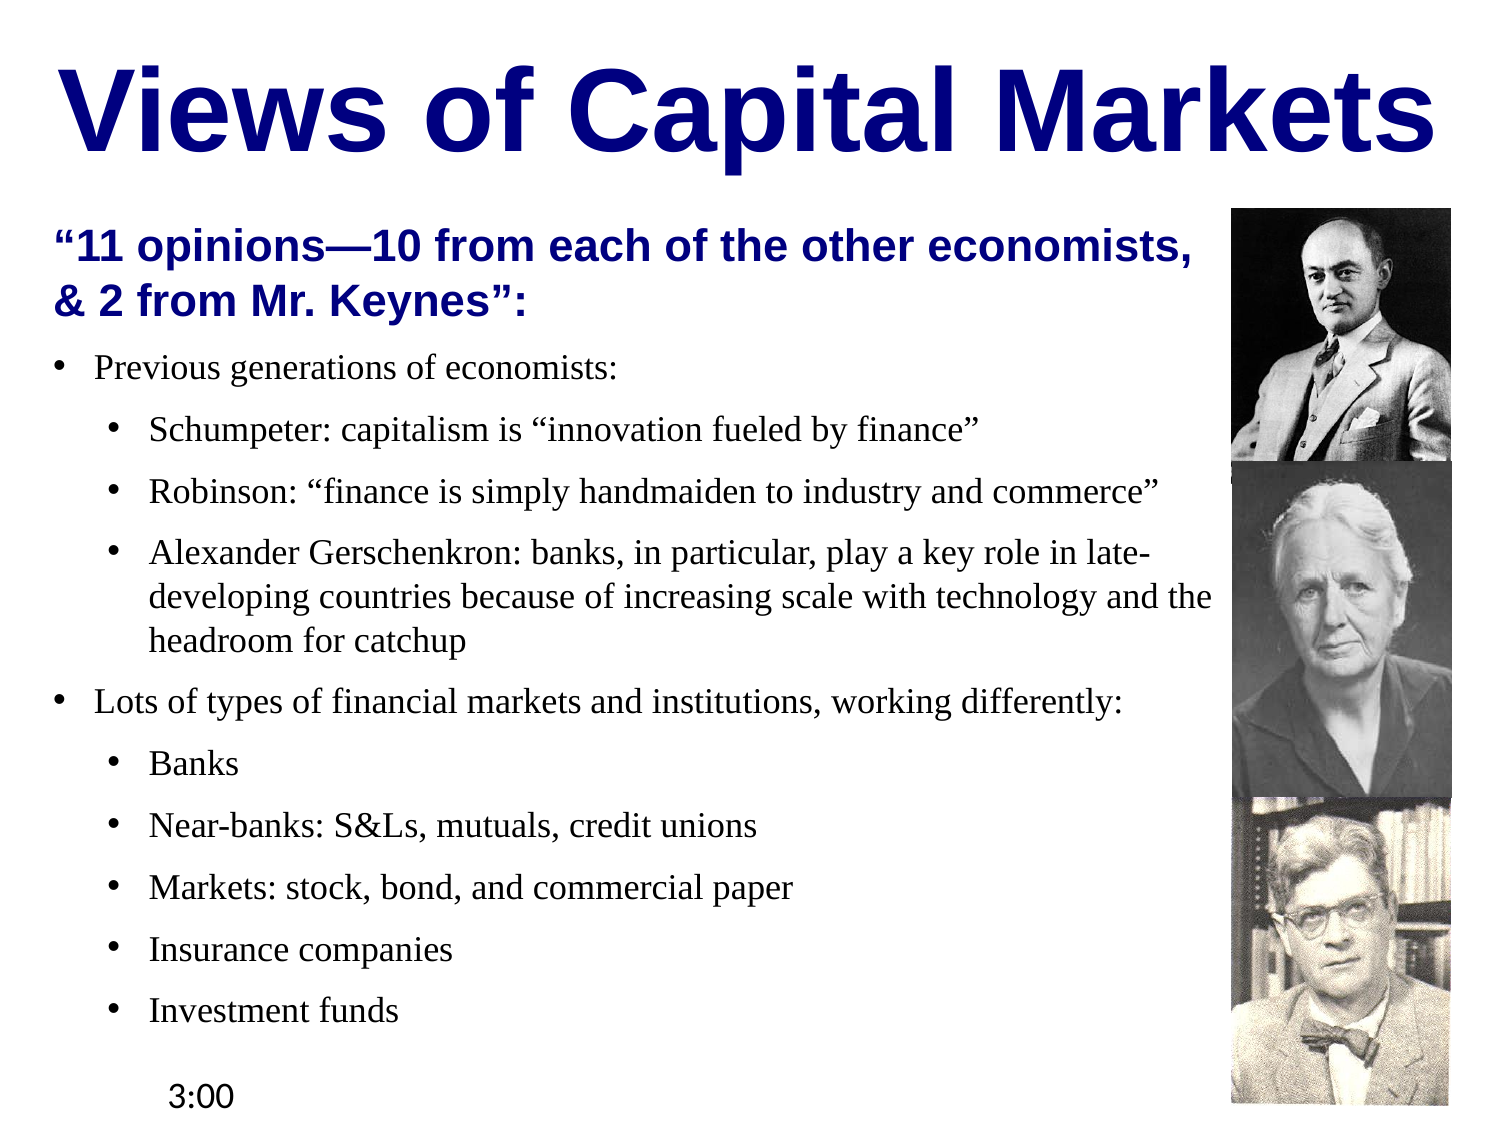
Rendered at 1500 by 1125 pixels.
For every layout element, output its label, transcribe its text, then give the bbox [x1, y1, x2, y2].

text_box 3:00 [160, 1064, 243, 1124]
list “11 opinions—10 from each of the other economists, & 2 from Mr. Keynes”: Previous generations of economists: Schumpeter: capitalism is “innovation fueled by finance” Robinson: “finance is simply handmaiden to industry and commerce” Alexander Gerschenkron: banks, in particular, play a key role in late-developing countries because of increasing scale with technology and the headroom for catchup Lots of types of financial markets and institutions, working differently: Banks Near-banks: S&Ls, mutuals, credit unions Markets: stock, bond, and commercial paper Insurance companies Investment funds [44, 207, 1232, 1043]
title Views of Capital Markets [44, 0, 1453, 209]
picture [1230, 208, 1452, 1106]
